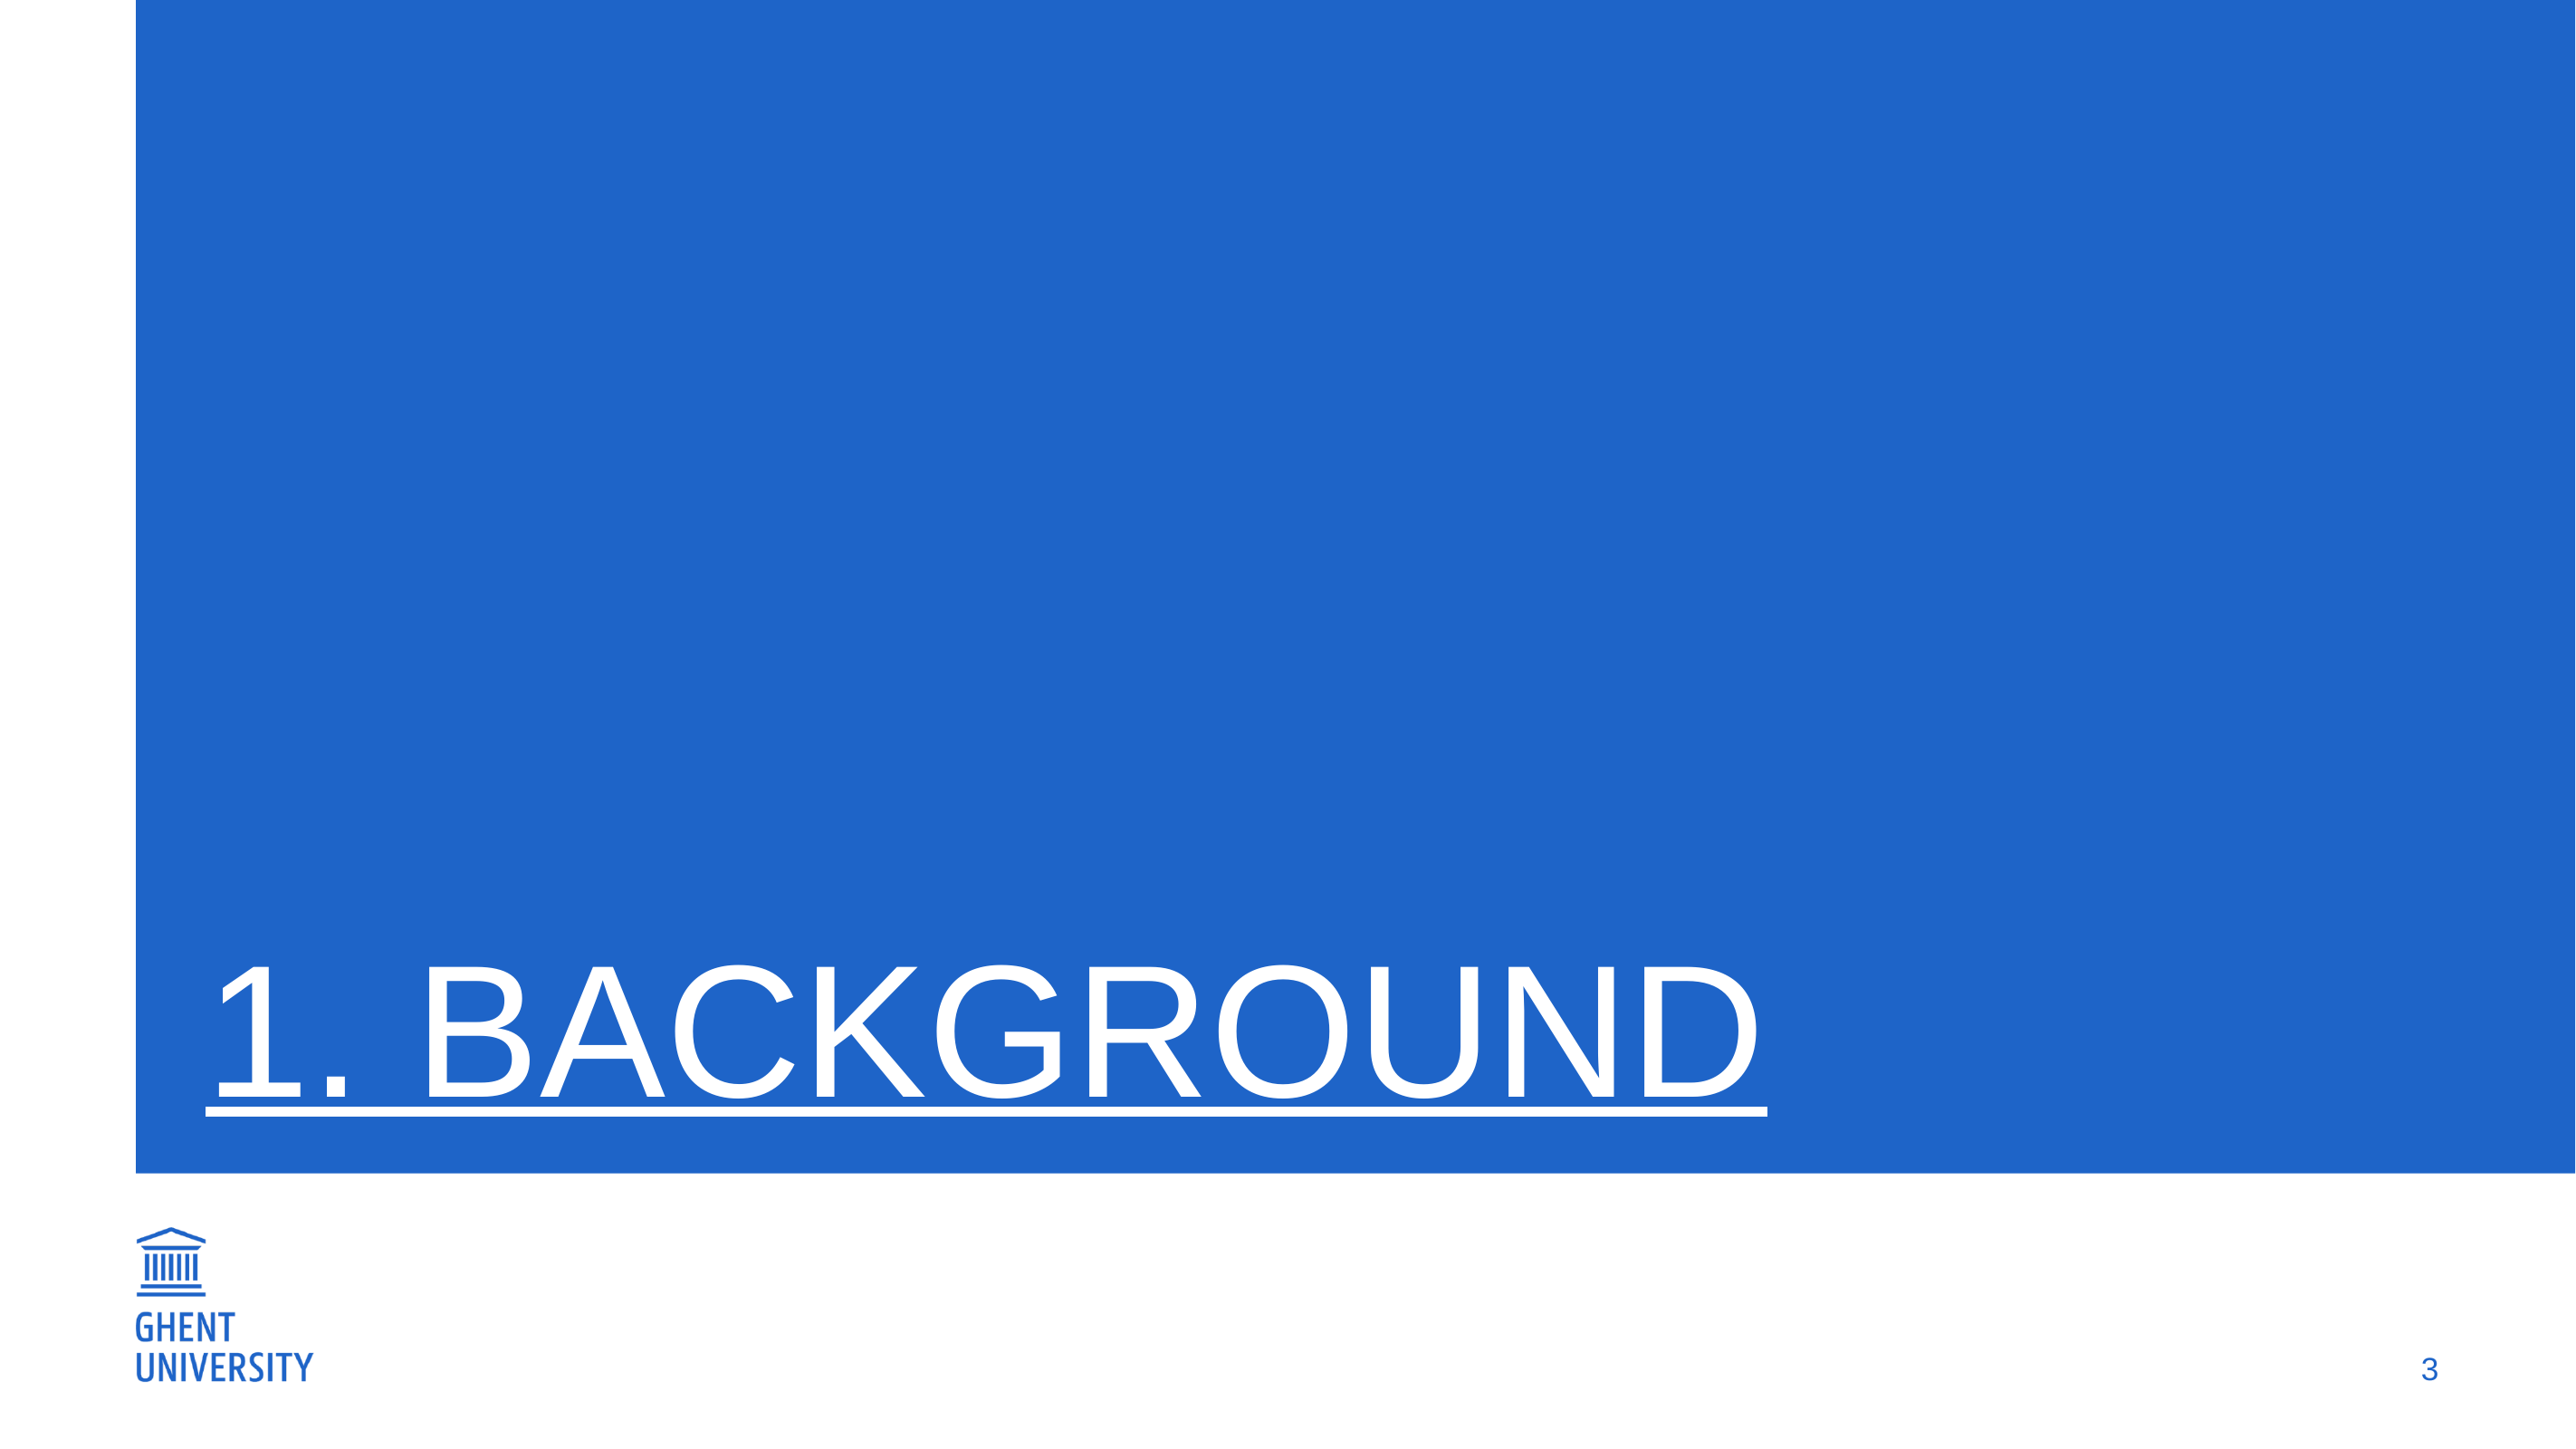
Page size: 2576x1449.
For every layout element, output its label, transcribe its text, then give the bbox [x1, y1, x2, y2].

picture [68, 1175, 411, 1449]
title 1. Background [191, 482, 2447, 1142]
slide_number 3 [2315, 1329, 2453, 1407]
